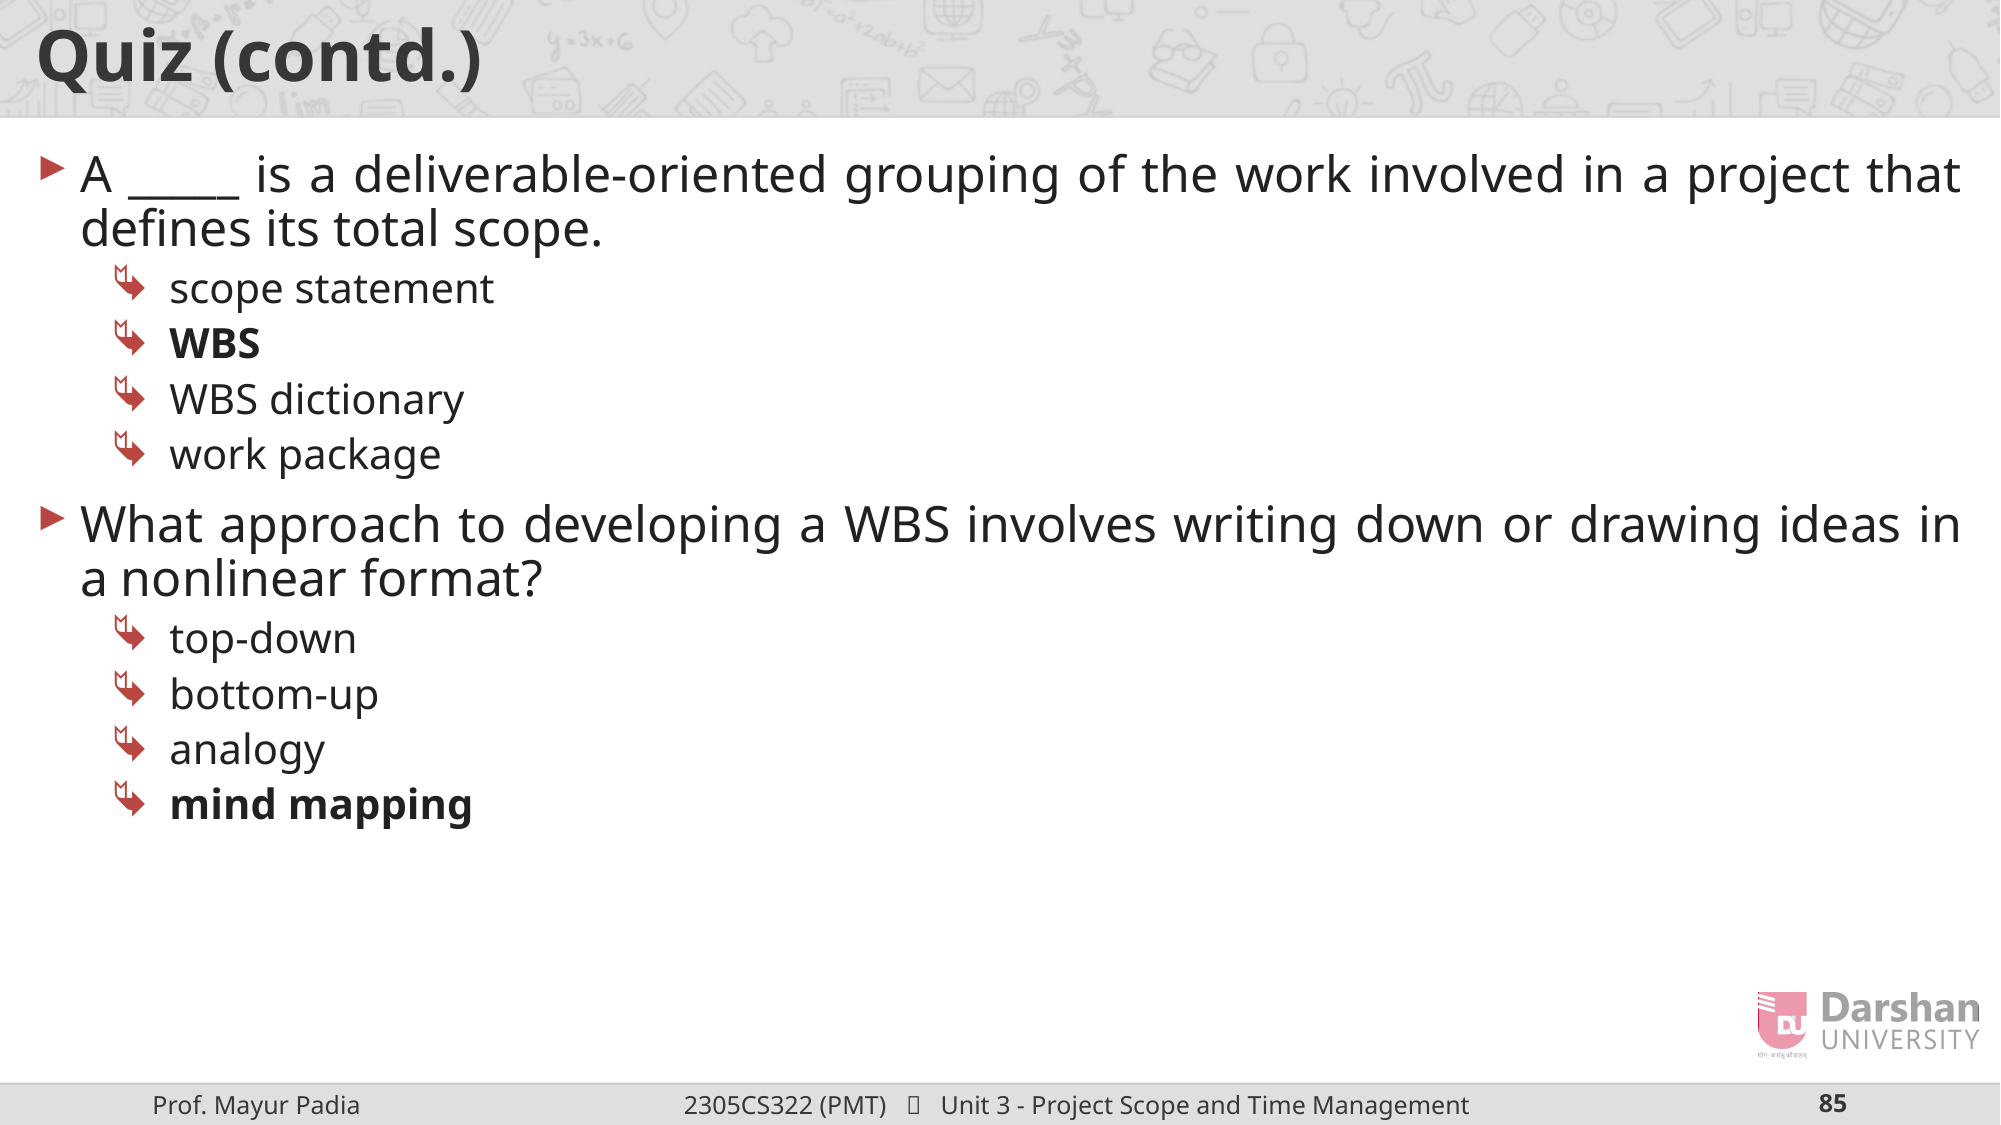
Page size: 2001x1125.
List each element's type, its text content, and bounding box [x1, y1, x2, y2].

title Quiz (contd.) [0, 0, 2000, 117]
list A _____ is a deliverable-oriented grouping of the work involved in a project that defines its total scope. scope statement WBS WBS dictionary work package What approach to developing a WBS involves writing down or drawing ideas in a nonlinear format? top-down bottom-up analogy mind mapping [21, 141, 1979, 1059]
